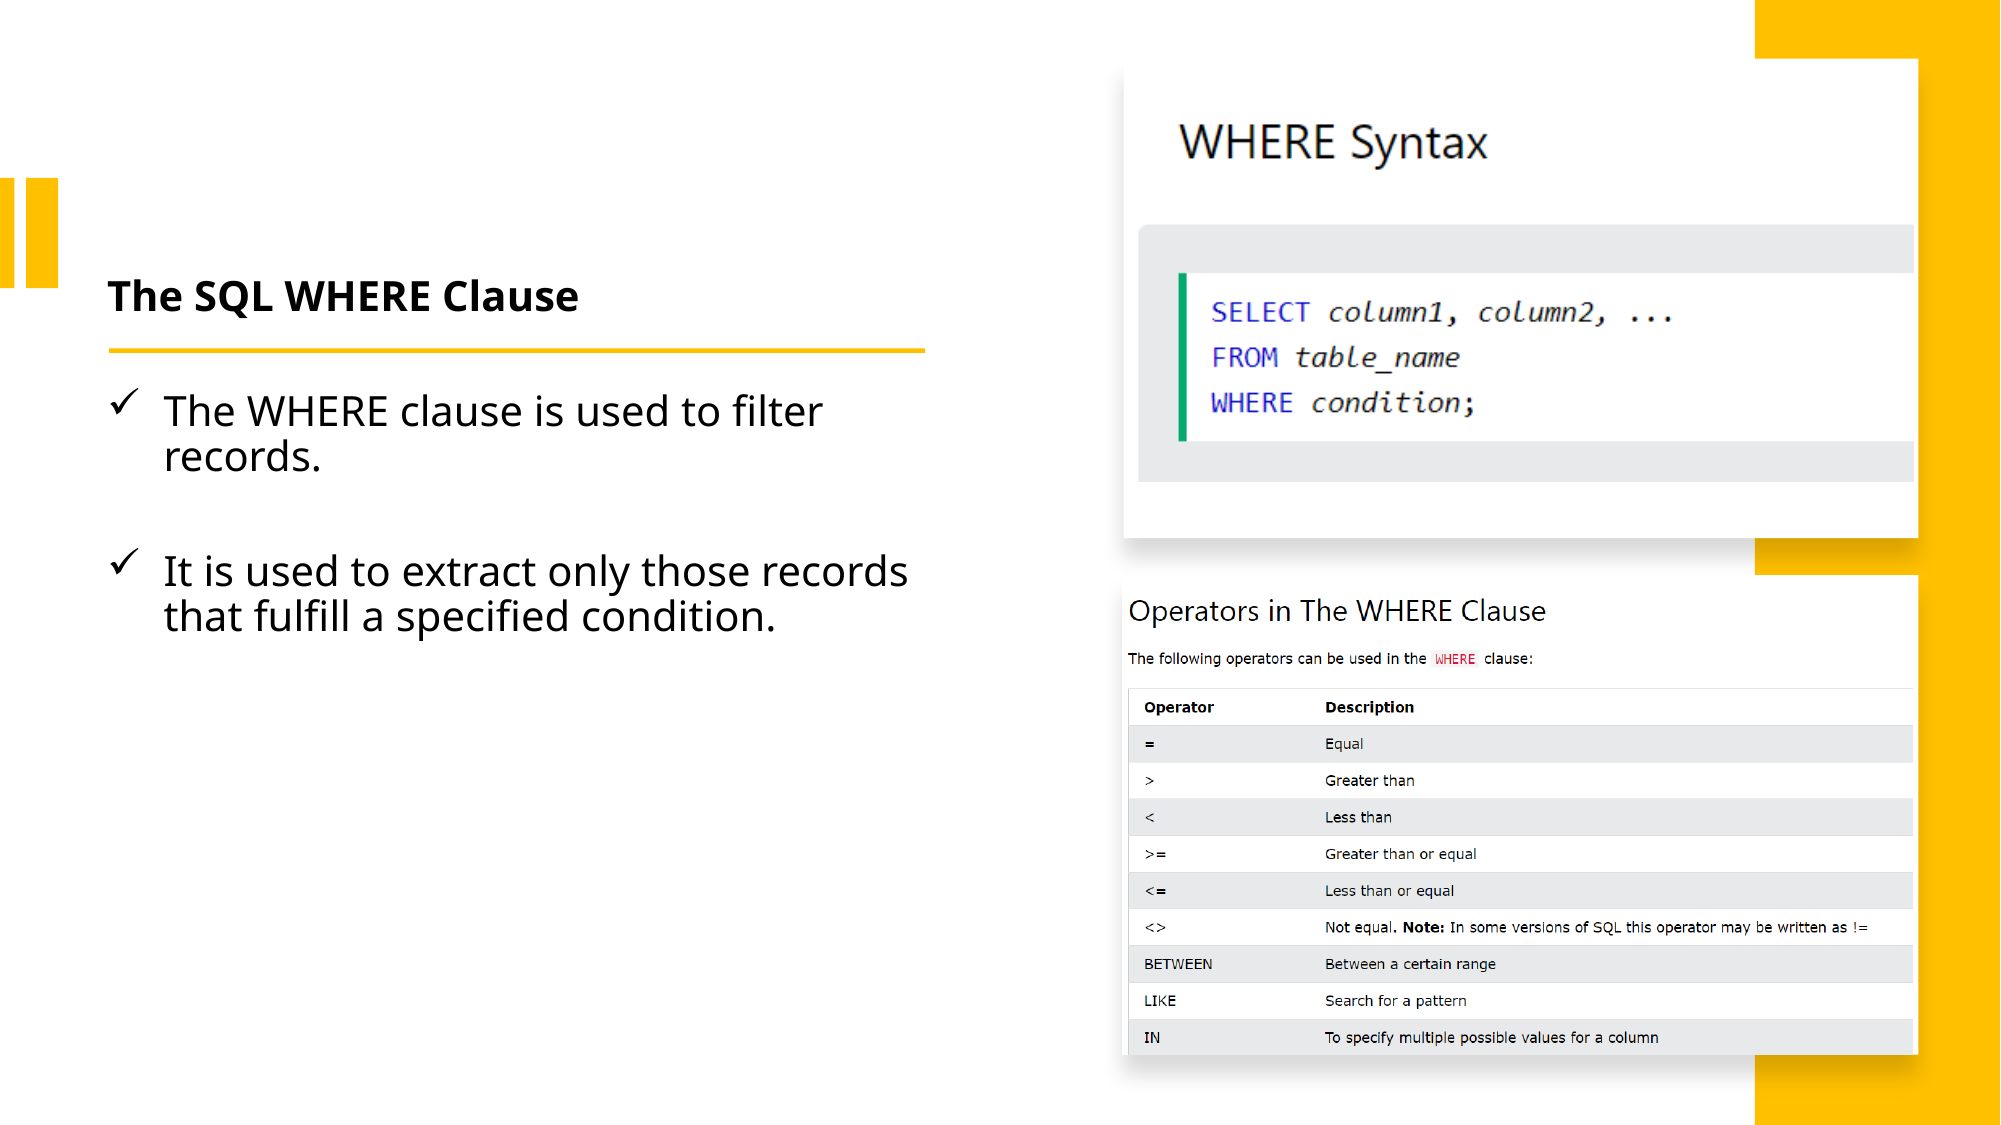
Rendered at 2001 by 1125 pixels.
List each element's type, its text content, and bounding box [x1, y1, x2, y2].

text_box [1123, 58, 1919, 539]
picture [1124, 94, 1914, 482]
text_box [0, 177, 59, 289]
text_box [1123, 574, 1919, 1056]
text_box [1754, 0, 2000, 1125]
text_box [0, 0, 1754, 1125]
picture [1122, 575, 1913, 1055]
text_box The SQL WHERE Clause The WHERE clause is used to filter records. It is used to extract only those records that fulfill a specified condition. [92, 160, 958, 814]
